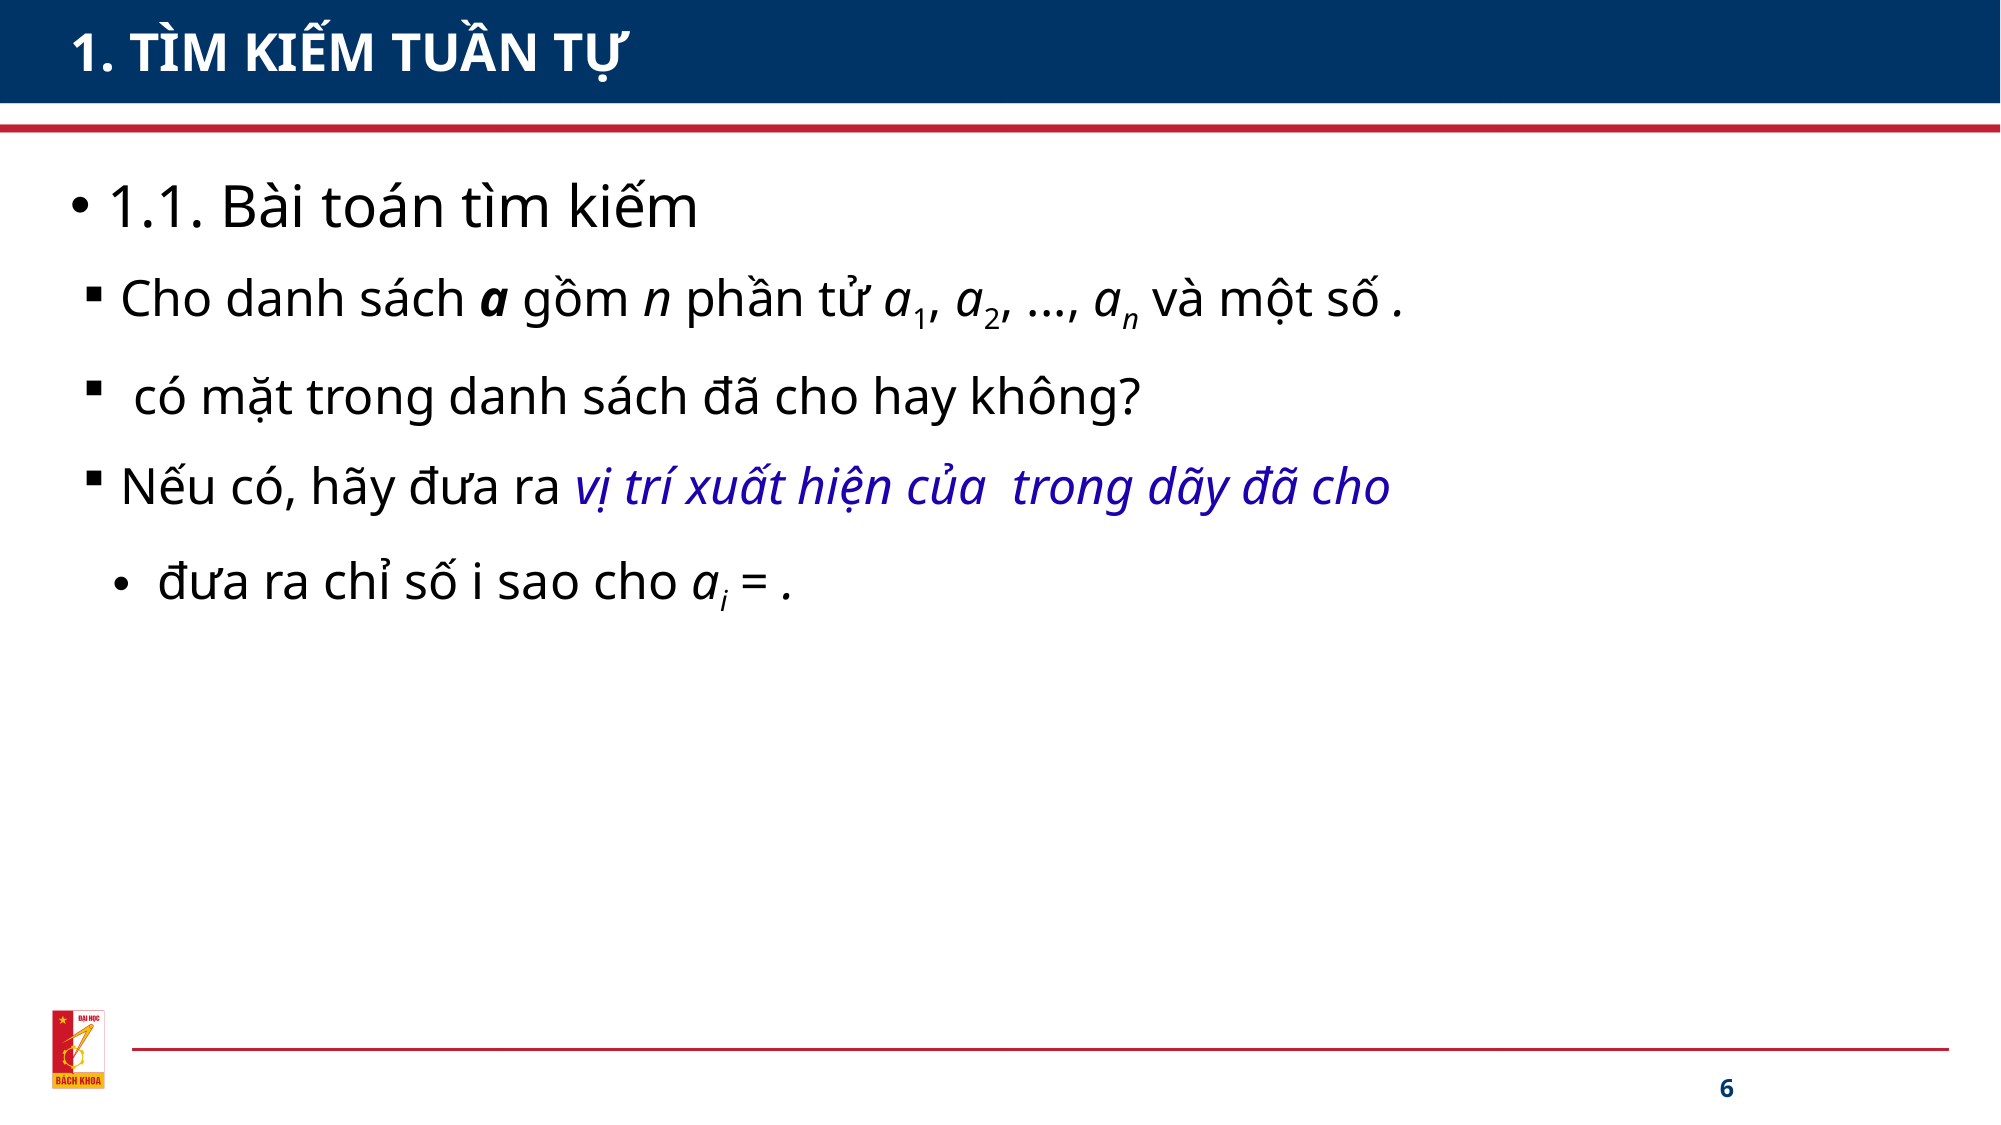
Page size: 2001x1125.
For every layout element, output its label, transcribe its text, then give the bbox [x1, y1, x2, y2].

title 1. TÌM KIẾM TUẦN TỰ [55, 18, 1945, 90]
list 1.1. Bài toán tìm kiếm [55, 169, 1945, 980]
picture [0, 0, 2001, 1125]
slide_number 6 [1502, 1065, 1953, 1125]
